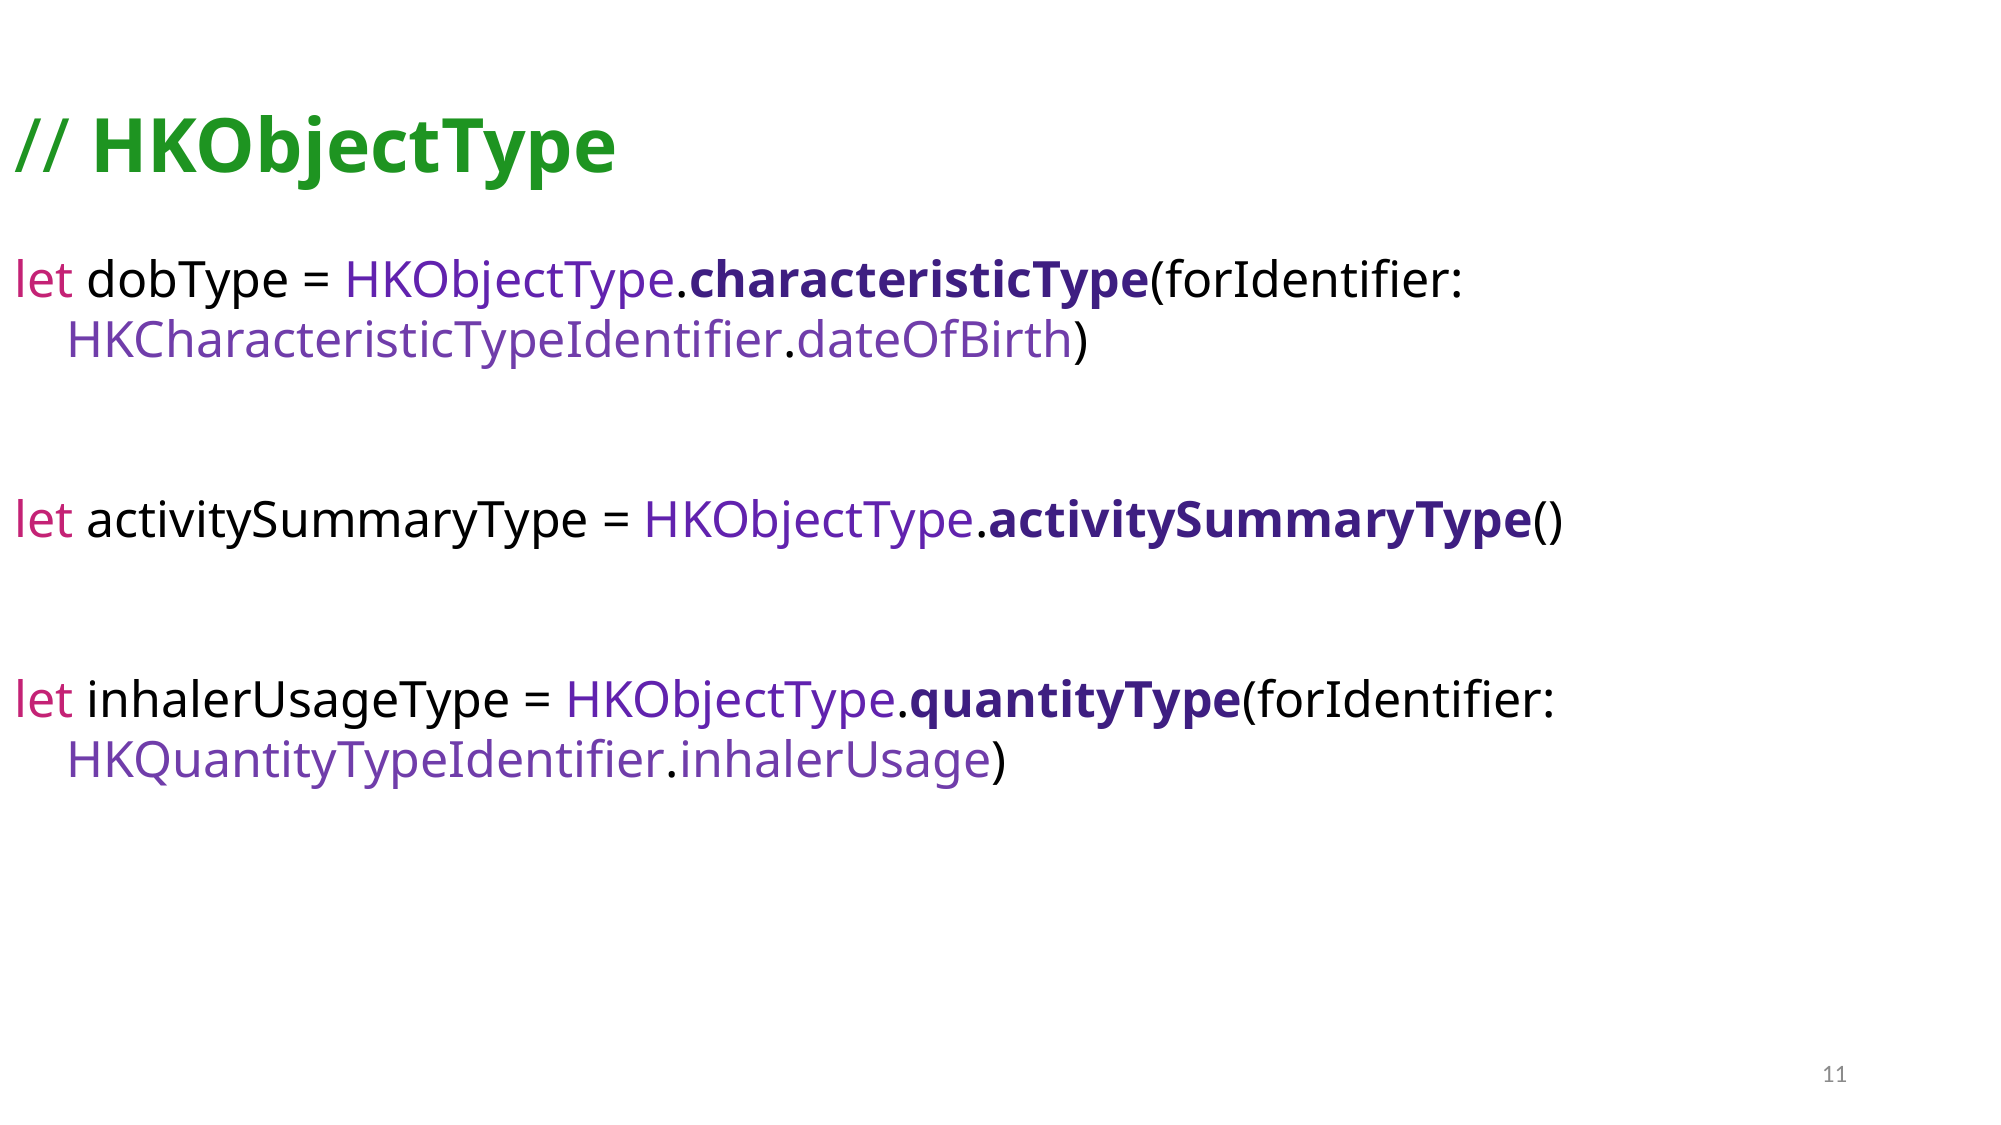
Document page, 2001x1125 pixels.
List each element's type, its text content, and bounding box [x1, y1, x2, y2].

text_box // HKObjectType let dobType = HKObjectType.characteristicType(forIdentifier: HKCharacteristicTypeIdentifier.dateOfBirth) let activitySummaryType = HKObjectType.activitySummaryType() let inhalerUsageType = HKObjectType.quantityType(forIdentifier: HKQuantityTypeIdentifier.inhalerUsage) [0, 0, 2000, 795]
slide_number 11 [1412, 1042, 1863, 1103]
